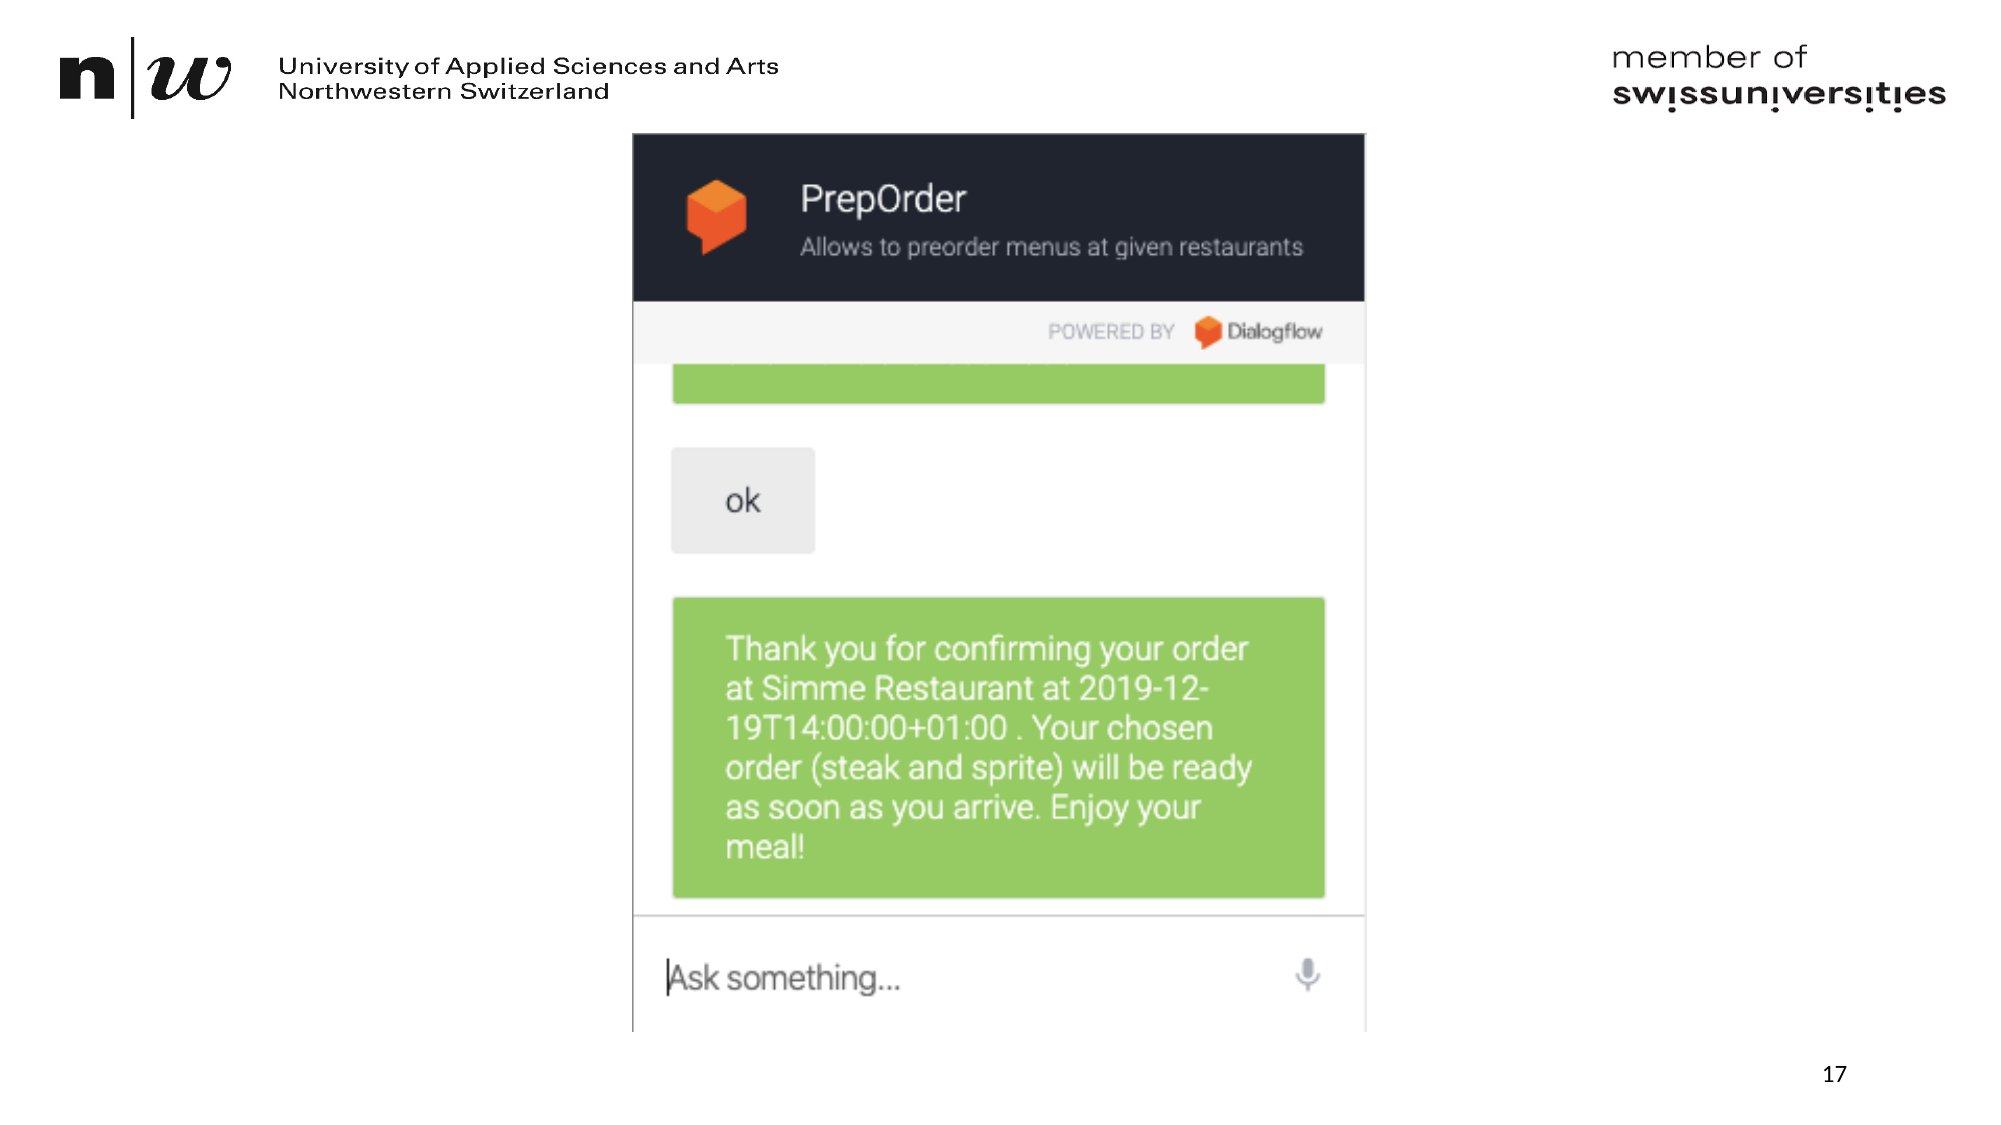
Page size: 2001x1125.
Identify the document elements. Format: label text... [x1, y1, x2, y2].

picture [1604, 37, 1957, 119]
slide_number 17 [1412, 1042, 1863, 1103]
picture [60, 37, 778, 119]
picture [632, 133, 1367, 1032]
